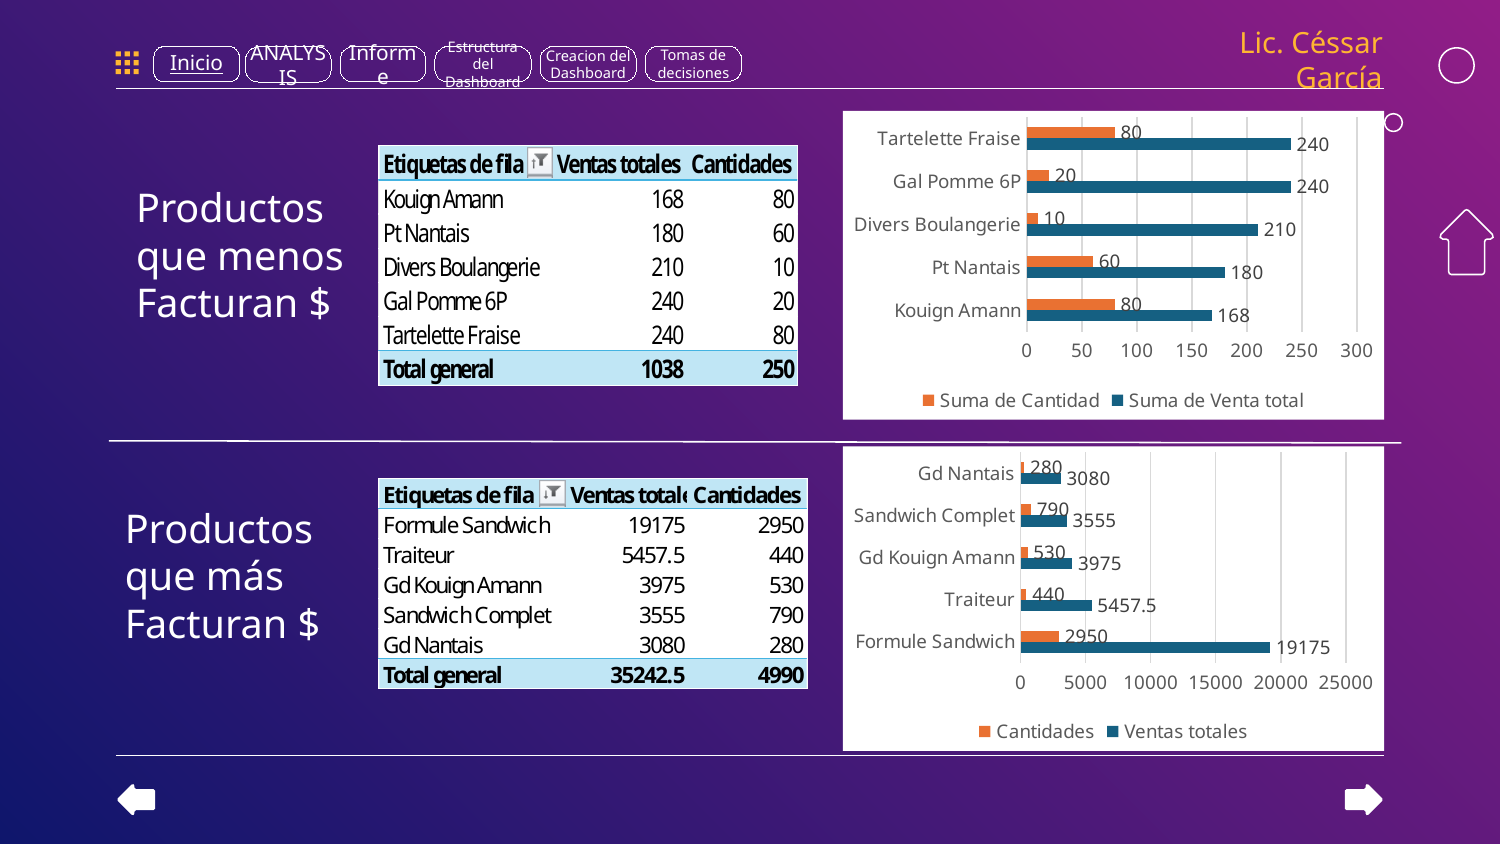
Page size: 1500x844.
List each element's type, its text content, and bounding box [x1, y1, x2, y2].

text_box Productos que más Facturan $ [109, 488, 351, 690]
chart [842, 446, 1385, 752]
text_box Lic. Céssar García [1158, 34, 1383, 85]
chart [842, 110, 1385, 420]
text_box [378, 144, 799, 386]
text_box [117, 784, 156, 816]
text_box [109, 45, 742, 83]
title Productos que menos Facturan $ [121, 168, 362, 370]
text_box [1344, 784, 1383, 816]
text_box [377, 477, 809, 690]
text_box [108, 440, 1402, 444]
text_box [1440, 209, 1494, 275]
